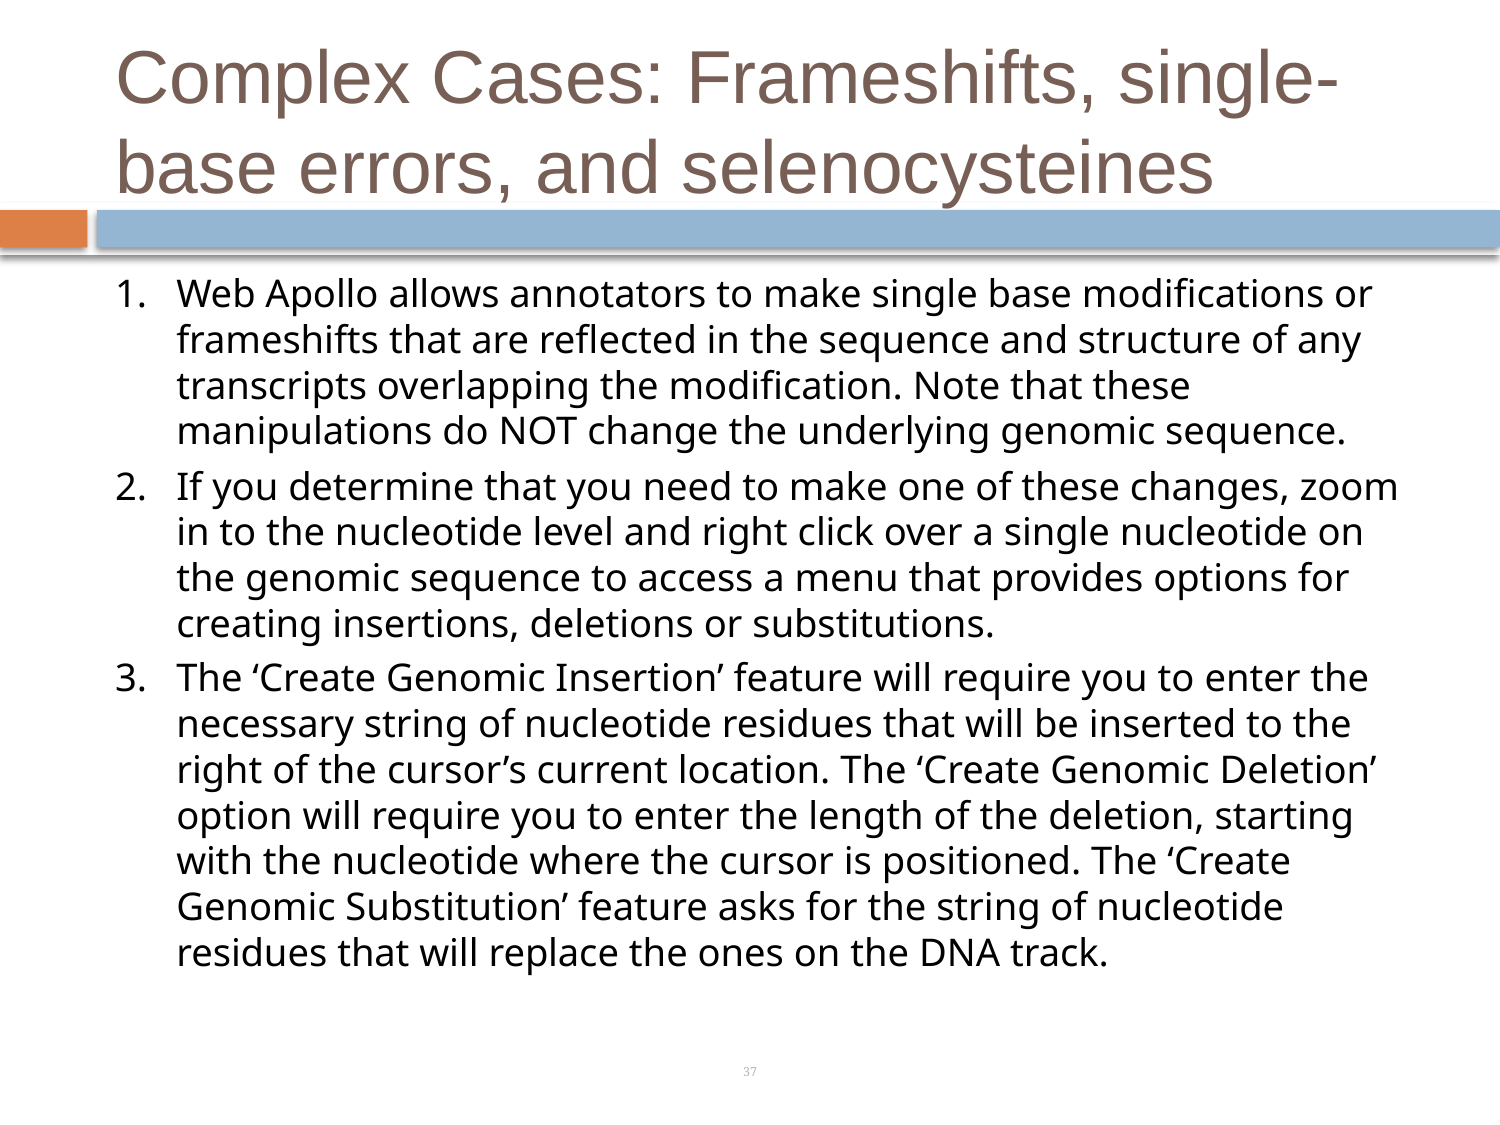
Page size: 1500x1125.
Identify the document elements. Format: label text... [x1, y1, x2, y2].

list Web Apollo allows annotators to make single base modifications or frameshifts that are reflected in the sequence and structure of any transcripts overlapping the modification. Note that these manipulations do NOT change the underlying genomic sequence. If you determine that you need to make one of these changes, zoom in to the nucleotide level and right click over a single nucleotide on the genomic sequence to access a menu that provides options for creating insertions, deletions or substitutions. The ‘Create Genomic Insertion’ feature will require you to enter the necessary string of nucleotide residues that will be inserted to the right of the cursor’s current location. The ‘Create Genomic Deletion’ option will require you to enter the length of the deletion, starting with the nucleotide where the cursor is positioned. The ‘Create Genomic Substitution’ feature asks for the string of nucleotide residues that will replace the ones on the DNA track. [100, 262, 1438, 1000]
text_box [111, 42, 1389, 231]
text_box 37 [575, 1042, 925, 1103]
title Complex Cases: Frameshifts, single-base errors, and selenocysteines [100, 37, 1438, 200]
